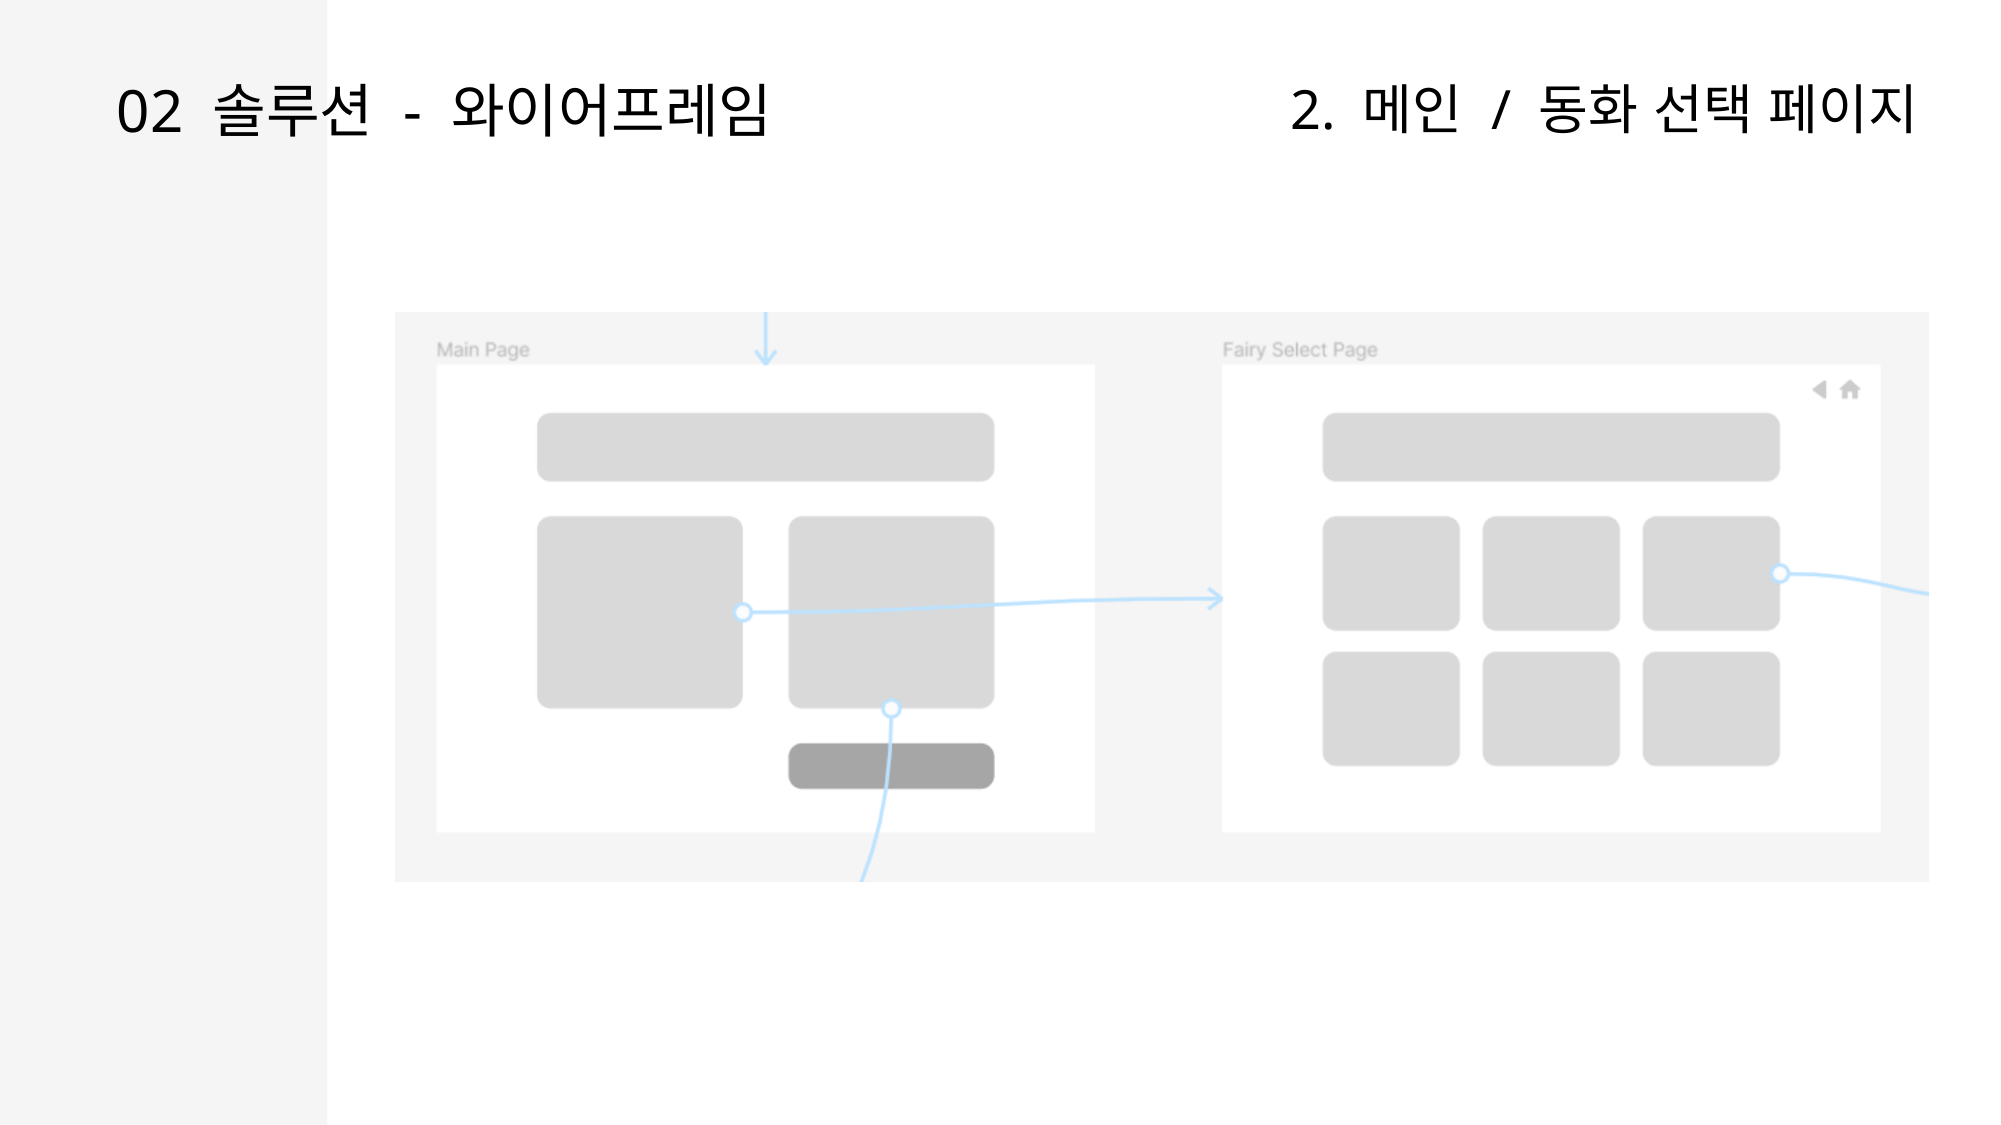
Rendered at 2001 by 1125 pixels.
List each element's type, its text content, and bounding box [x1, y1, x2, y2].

picture [395, 312, 1929, 882]
text_box 2. 메인 / 동화 선택 페이지 [791, 67, 1934, 148]
picture [0, 0, 328, 1125]
text_box 02 솔루션 - 와이어프레임 [328, 67, 1045, 152]
